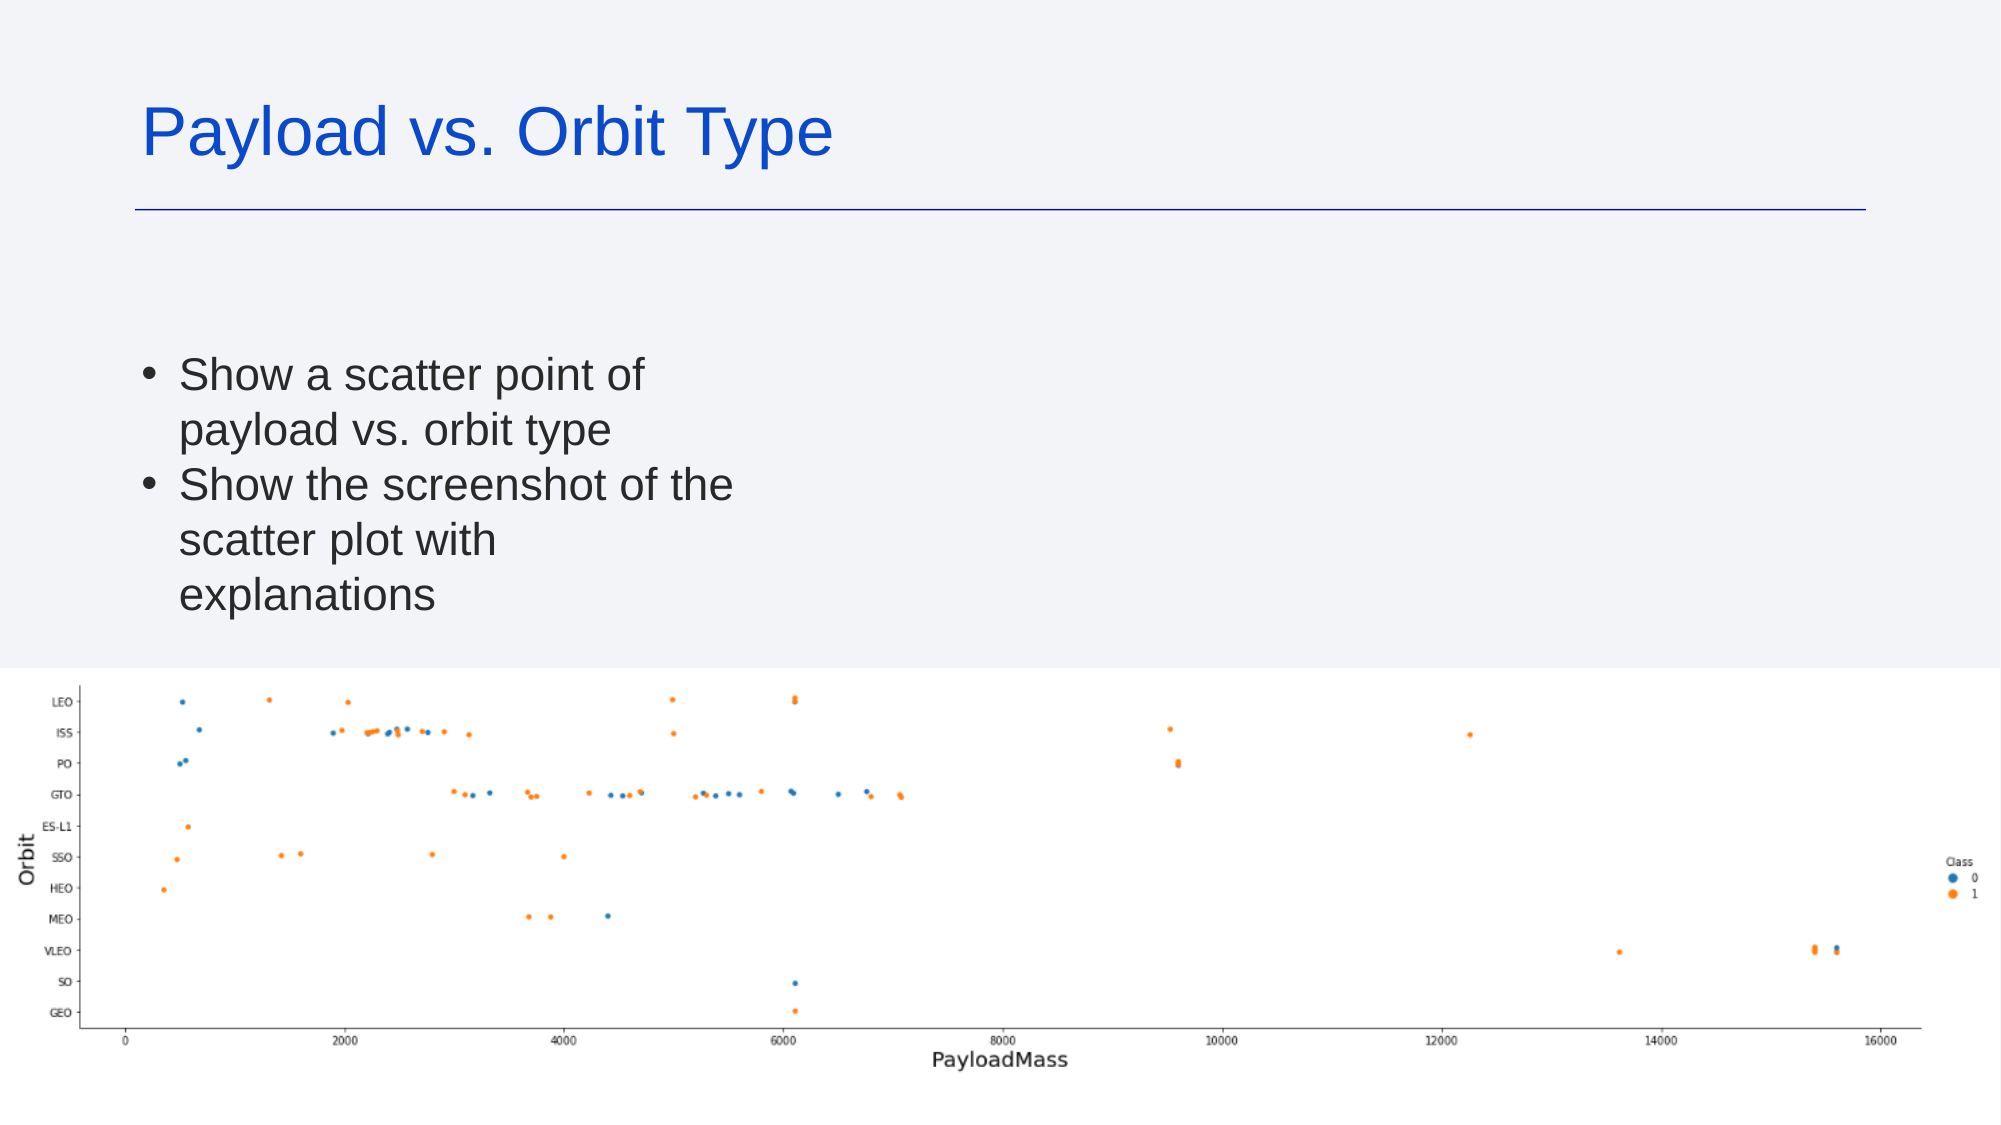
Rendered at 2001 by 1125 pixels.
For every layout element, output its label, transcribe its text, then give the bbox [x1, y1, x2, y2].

picture [0, 0, 2001, 1125]
text_box Payload vs. Orbit Type [126, 88, 1852, 179]
list Show a scatter point of payload vs. orbit type Show the screenshot of the scatter plot with explanations [126, 337, 772, 668]
